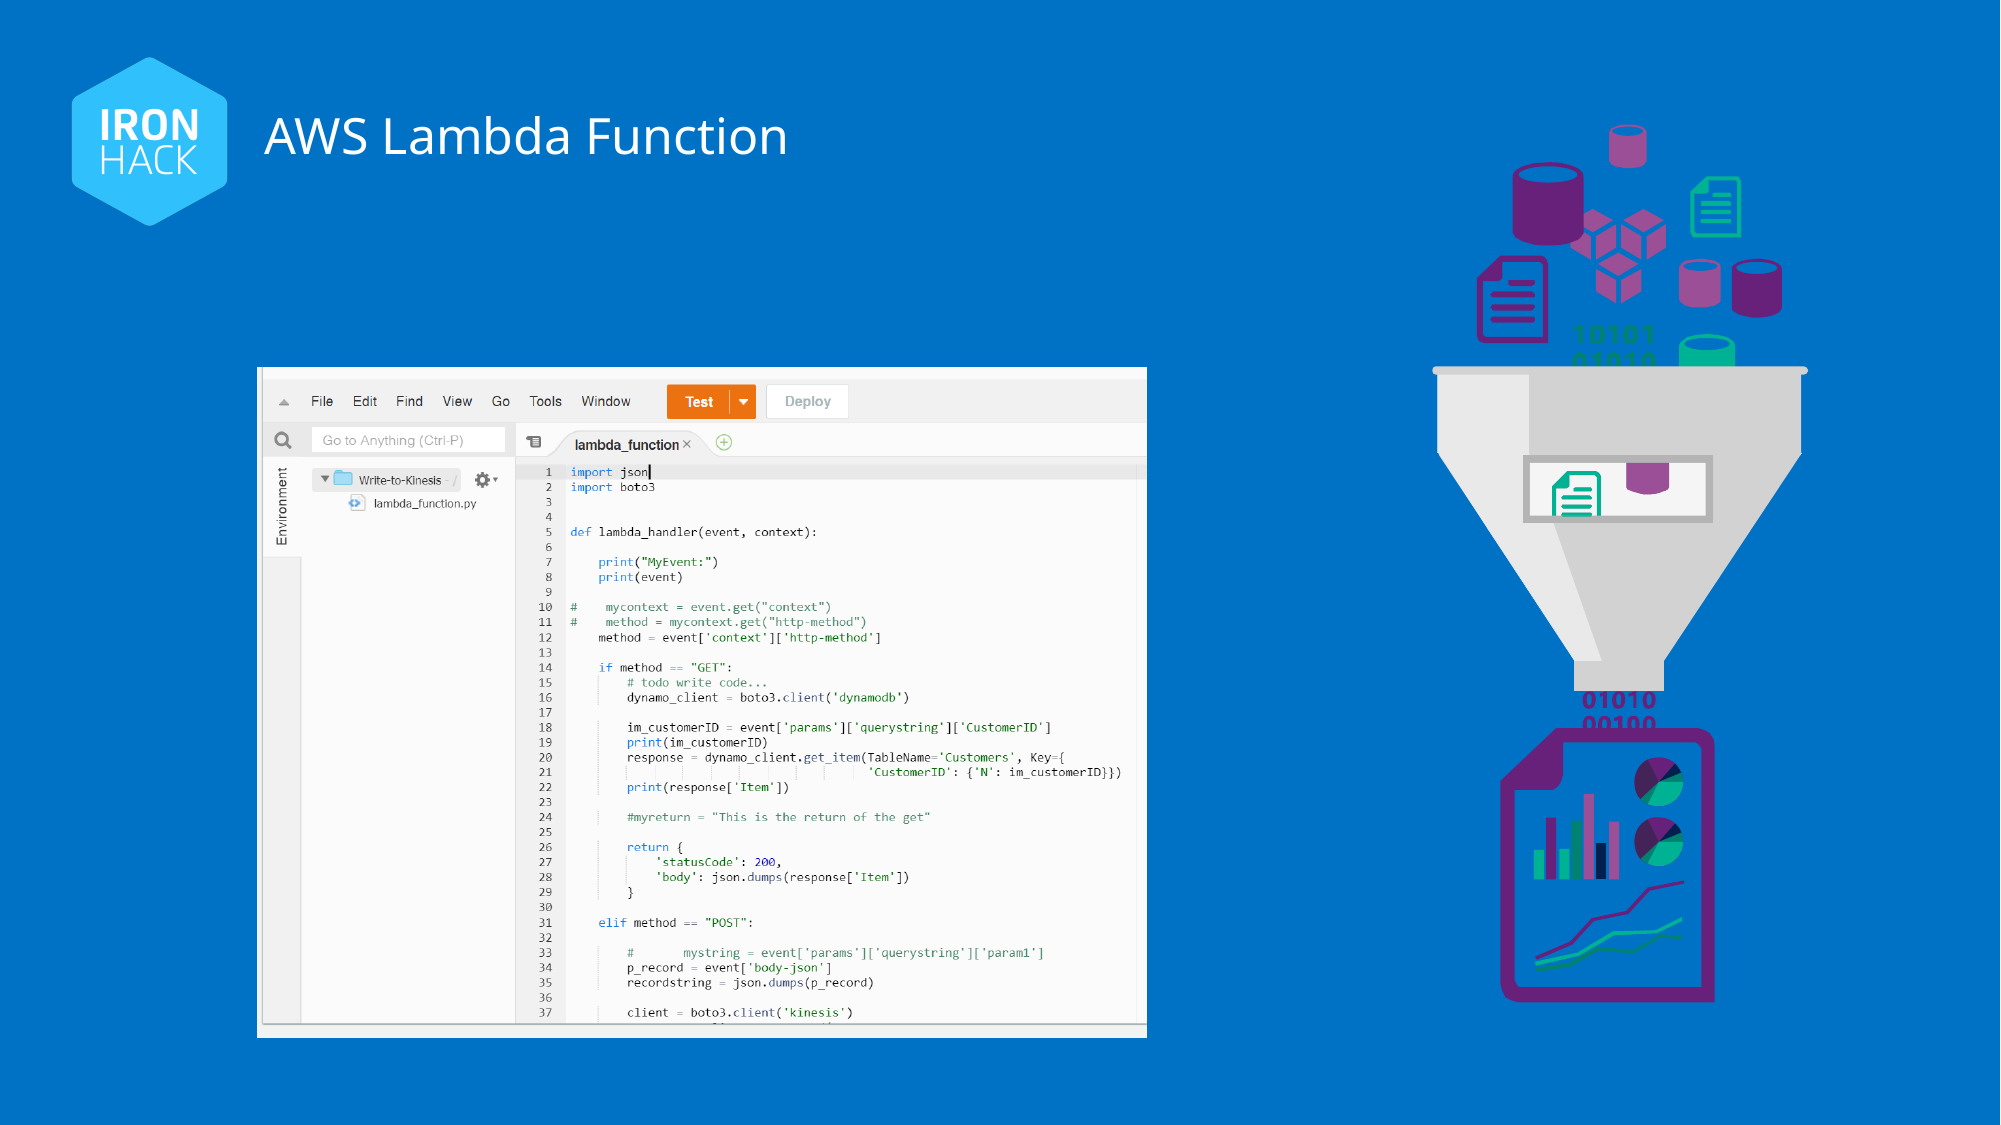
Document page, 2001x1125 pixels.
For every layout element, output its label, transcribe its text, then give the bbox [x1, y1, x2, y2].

text_box AWS Lambda Function [234, 87, 820, 190]
picture [256, 0, 2000, 1125]
picture [61, 53, 238, 230]
